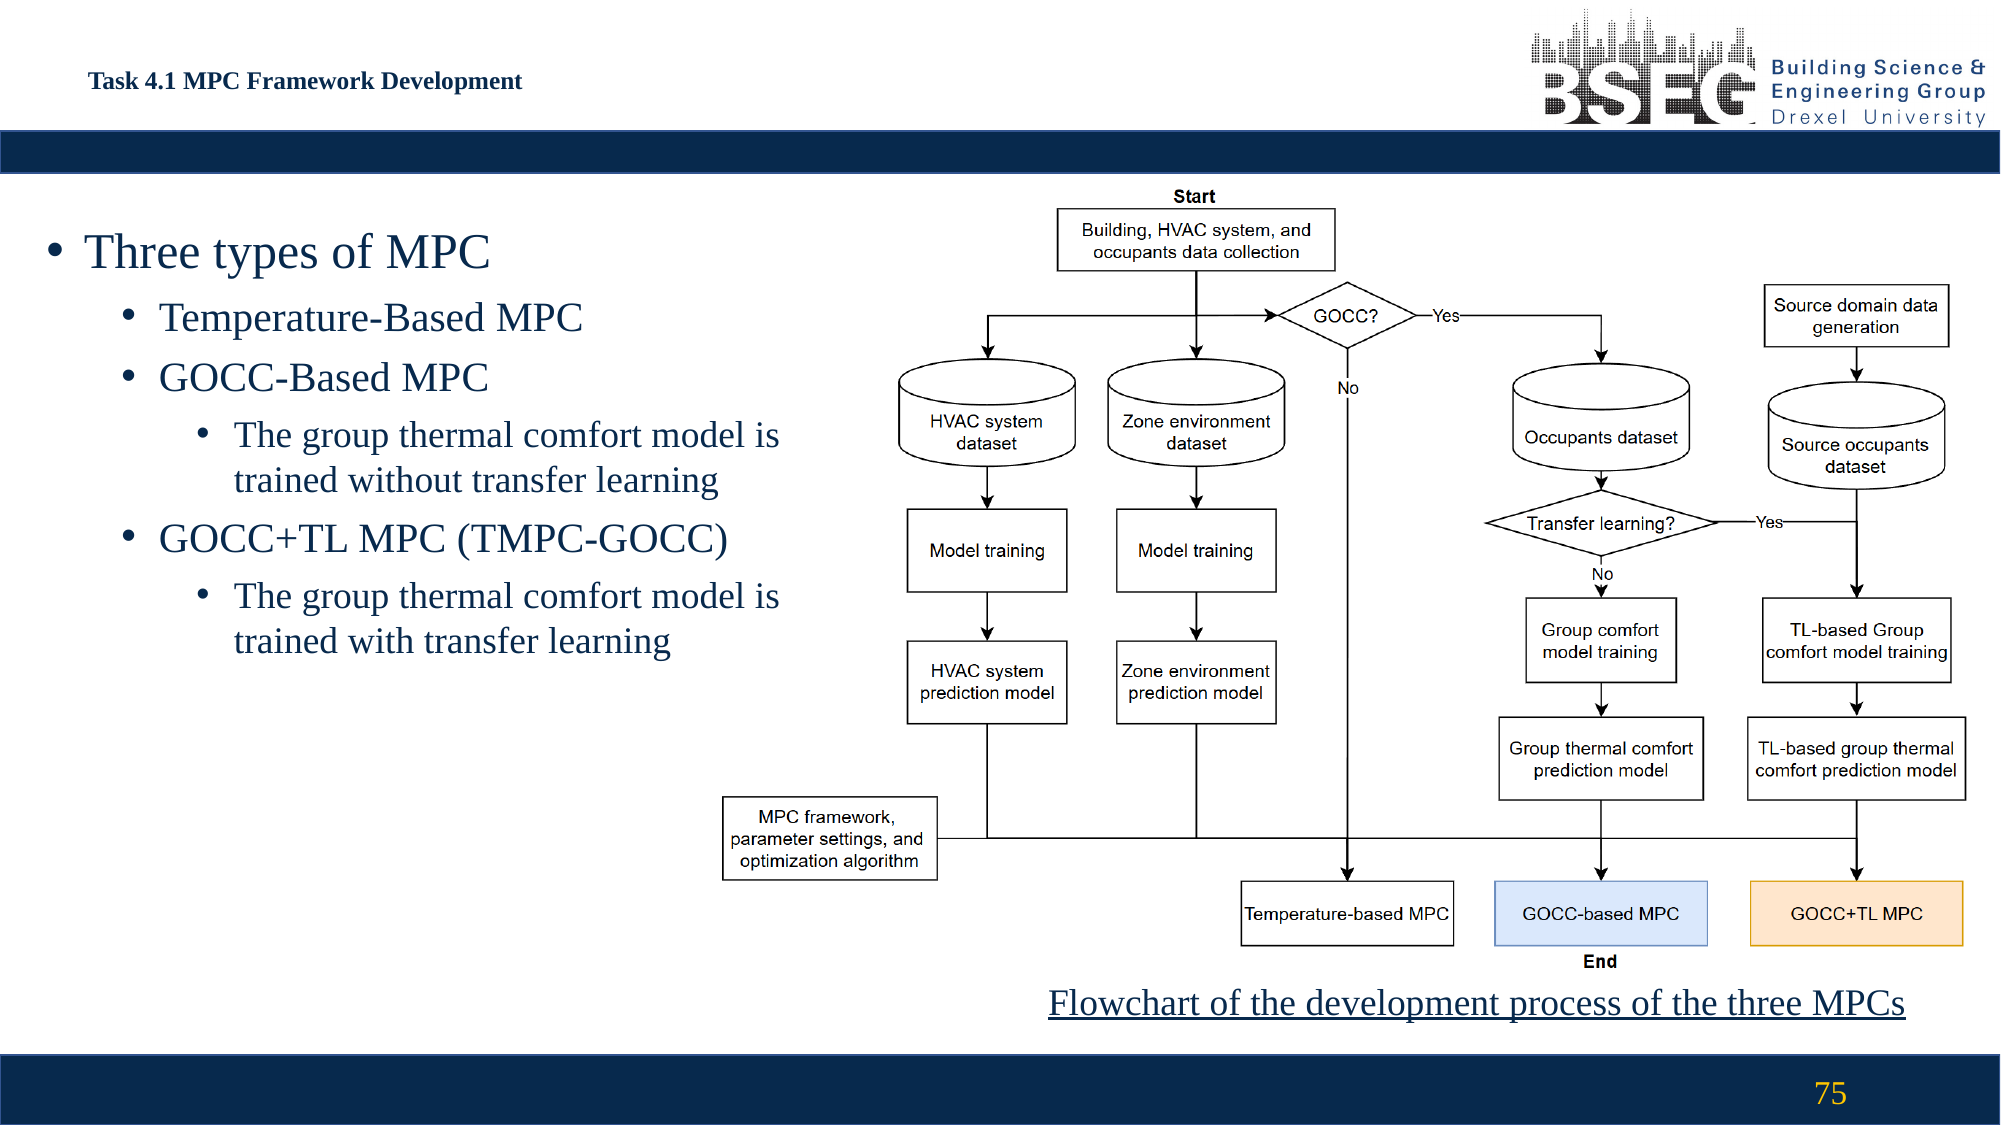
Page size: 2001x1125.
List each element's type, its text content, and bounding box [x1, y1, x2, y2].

slide_number 75 [1412, 1060, 1863, 1121]
title Task 4.1 MPC Framework Development [72, 59, 1863, 103]
list Three types of MPC Temperature-Based MPC GOCC-Based MPC The group thermal comfort model is trained without transfer learning GOCC+TL MPC (TMPC-GOCC) The group thermal comfort model is trained with transfer learning [31, 211, 722, 710]
picture [1524, 7, 1994, 129]
picture [722, 187, 1969, 971]
text_box Flowchart of the development process of the three MPCs [1033, 970, 2000, 1031]
